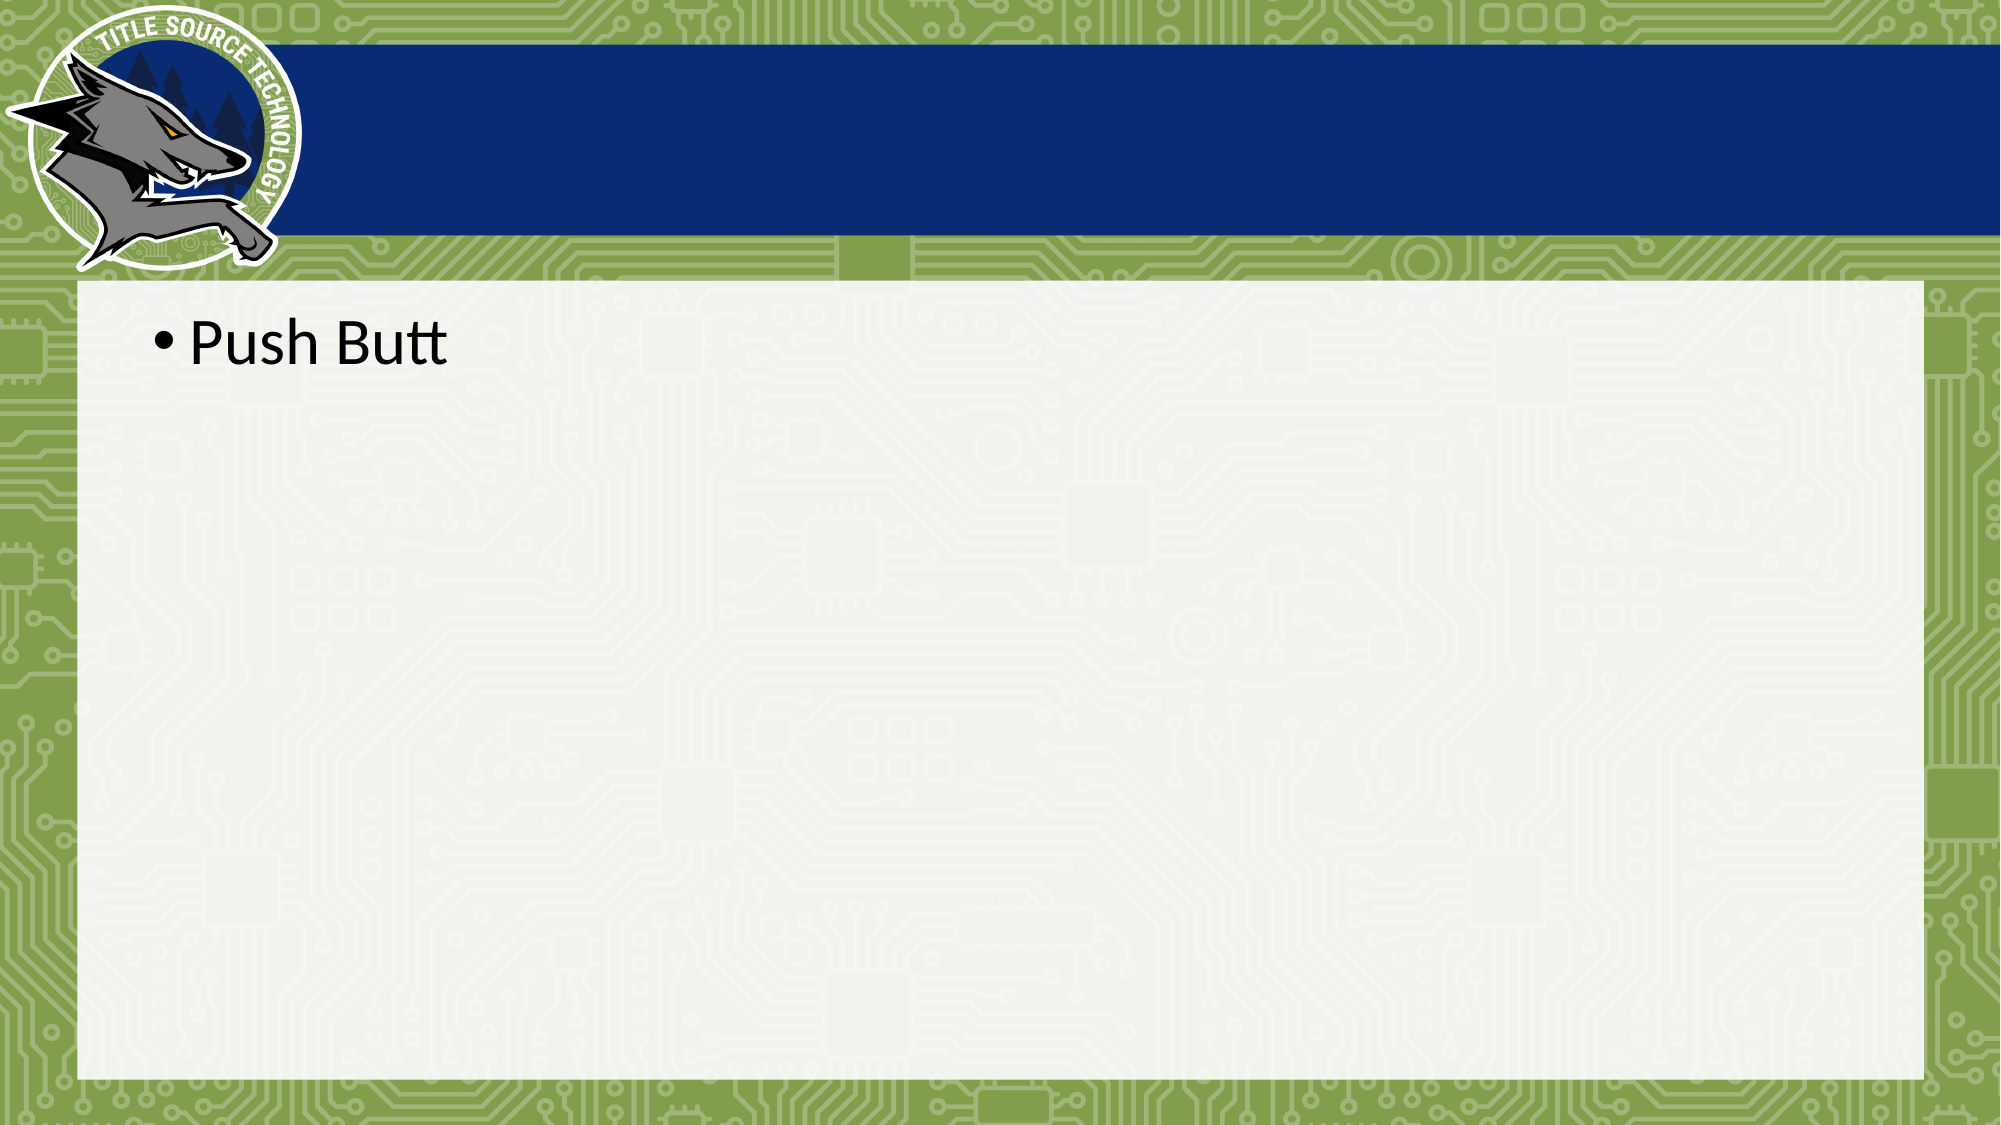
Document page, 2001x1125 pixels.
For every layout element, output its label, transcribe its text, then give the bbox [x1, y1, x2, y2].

list Push Butt [137, 299, 1863, 1014]
picture [0, 0, 2001, 1125]
